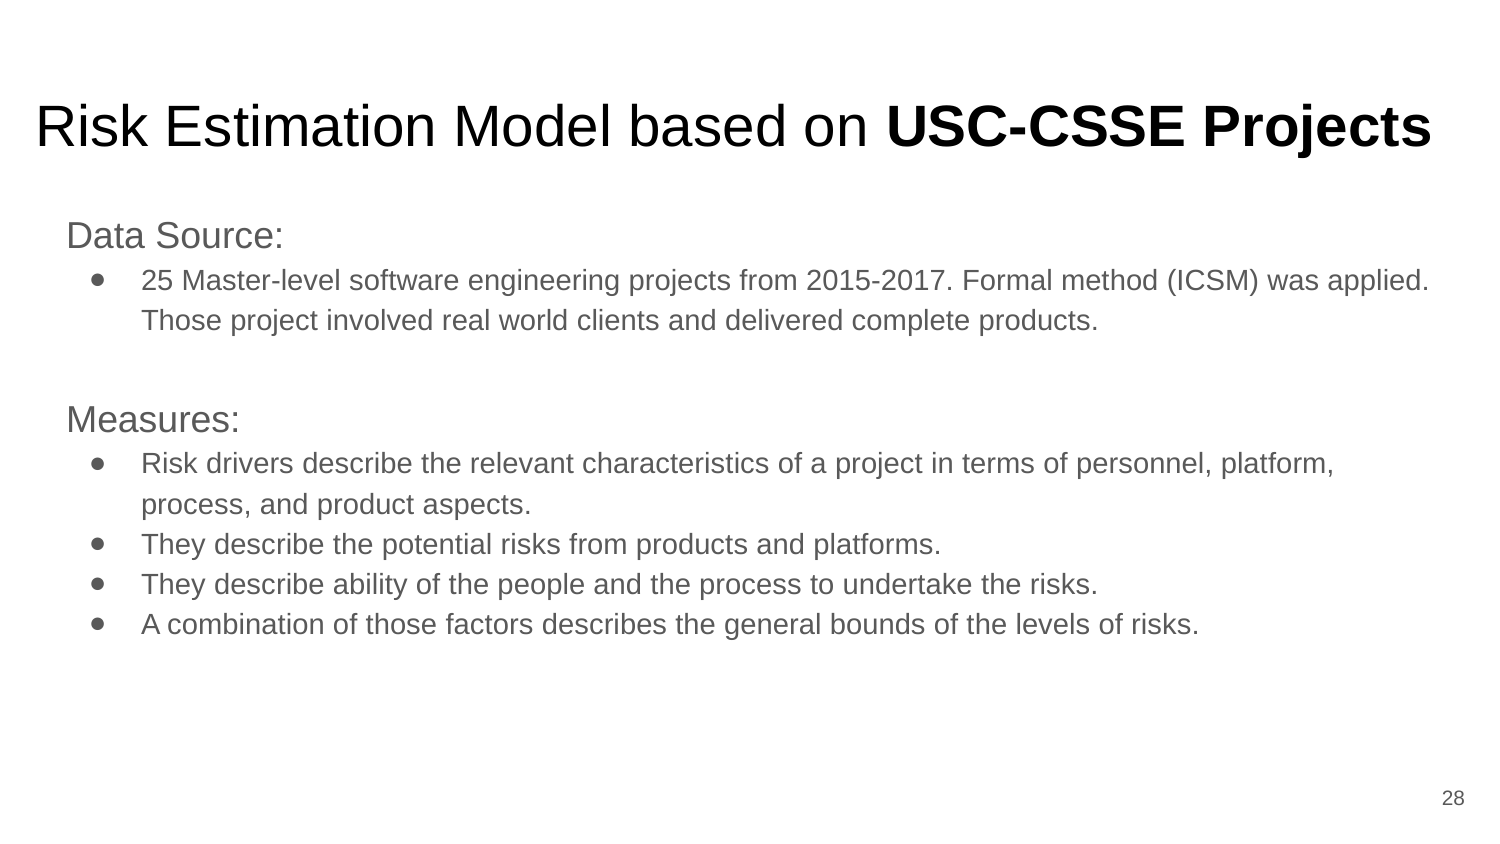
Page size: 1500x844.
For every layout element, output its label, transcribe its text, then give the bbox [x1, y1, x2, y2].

list Data Source: 25 Master-level software engineering projects from 2015-2017. Formal method (ICSM) was applied. Those project involved real world clients and delivered complete products. Measures: Risk drivers describe the relevant characteristics of a project in terms of personnel, platform, process, and product aspects. They describe the potential risks from products and platforms. They describe ability of the people and the process to undertake the risks. A combination of those factors describes the general bounds of the levels of risks. [51, 189, 1449, 750]
title Risk Estimation Model based on USC-CSSE Projects [20, 72, 1480, 167]
slide_number 28 [1389, 764, 1480, 830]
